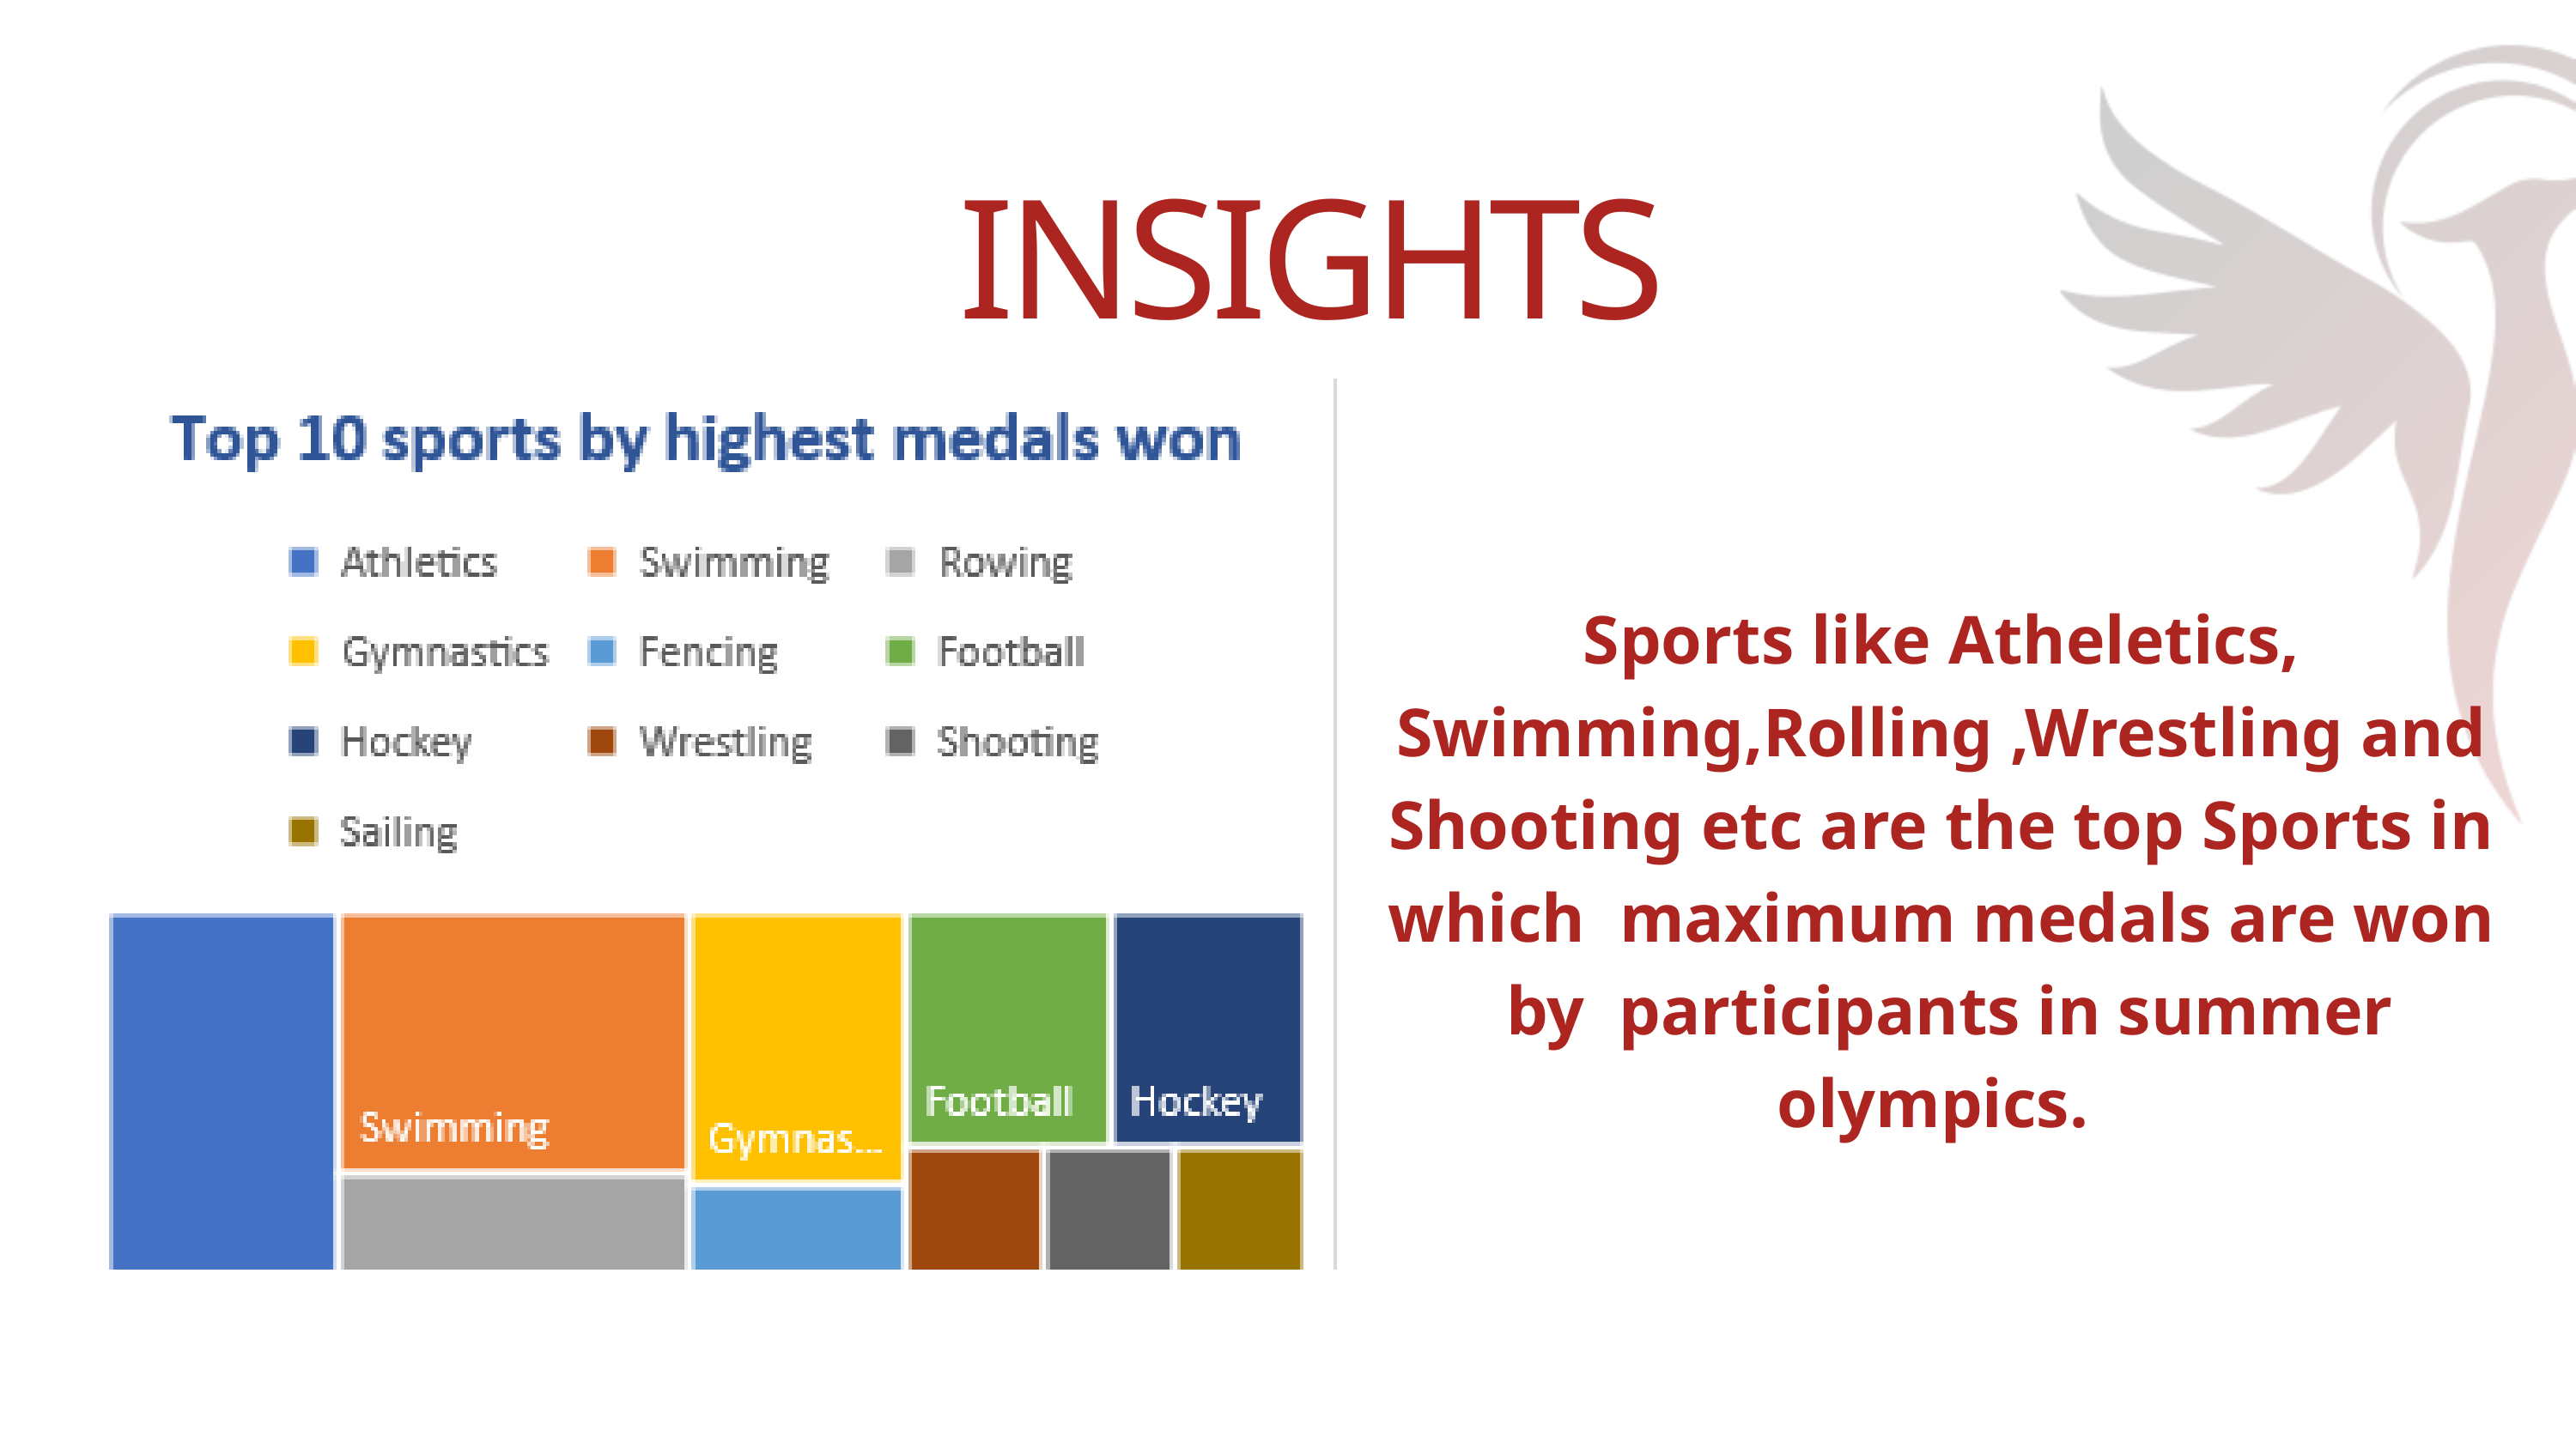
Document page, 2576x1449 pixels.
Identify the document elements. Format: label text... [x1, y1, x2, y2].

text_box INSIGHTS [958, 120, 2061, 353]
text_box [2060, 27, 2576, 825]
text_box Sports like Atheletics, Swimming,Rolling ,Wrestling and Shooting etc are the top Sports in which maximum medals are won by participants in summer olympics. [1384, 585, 2499, 1141]
text_box [91, 379, 1338, 1270]
